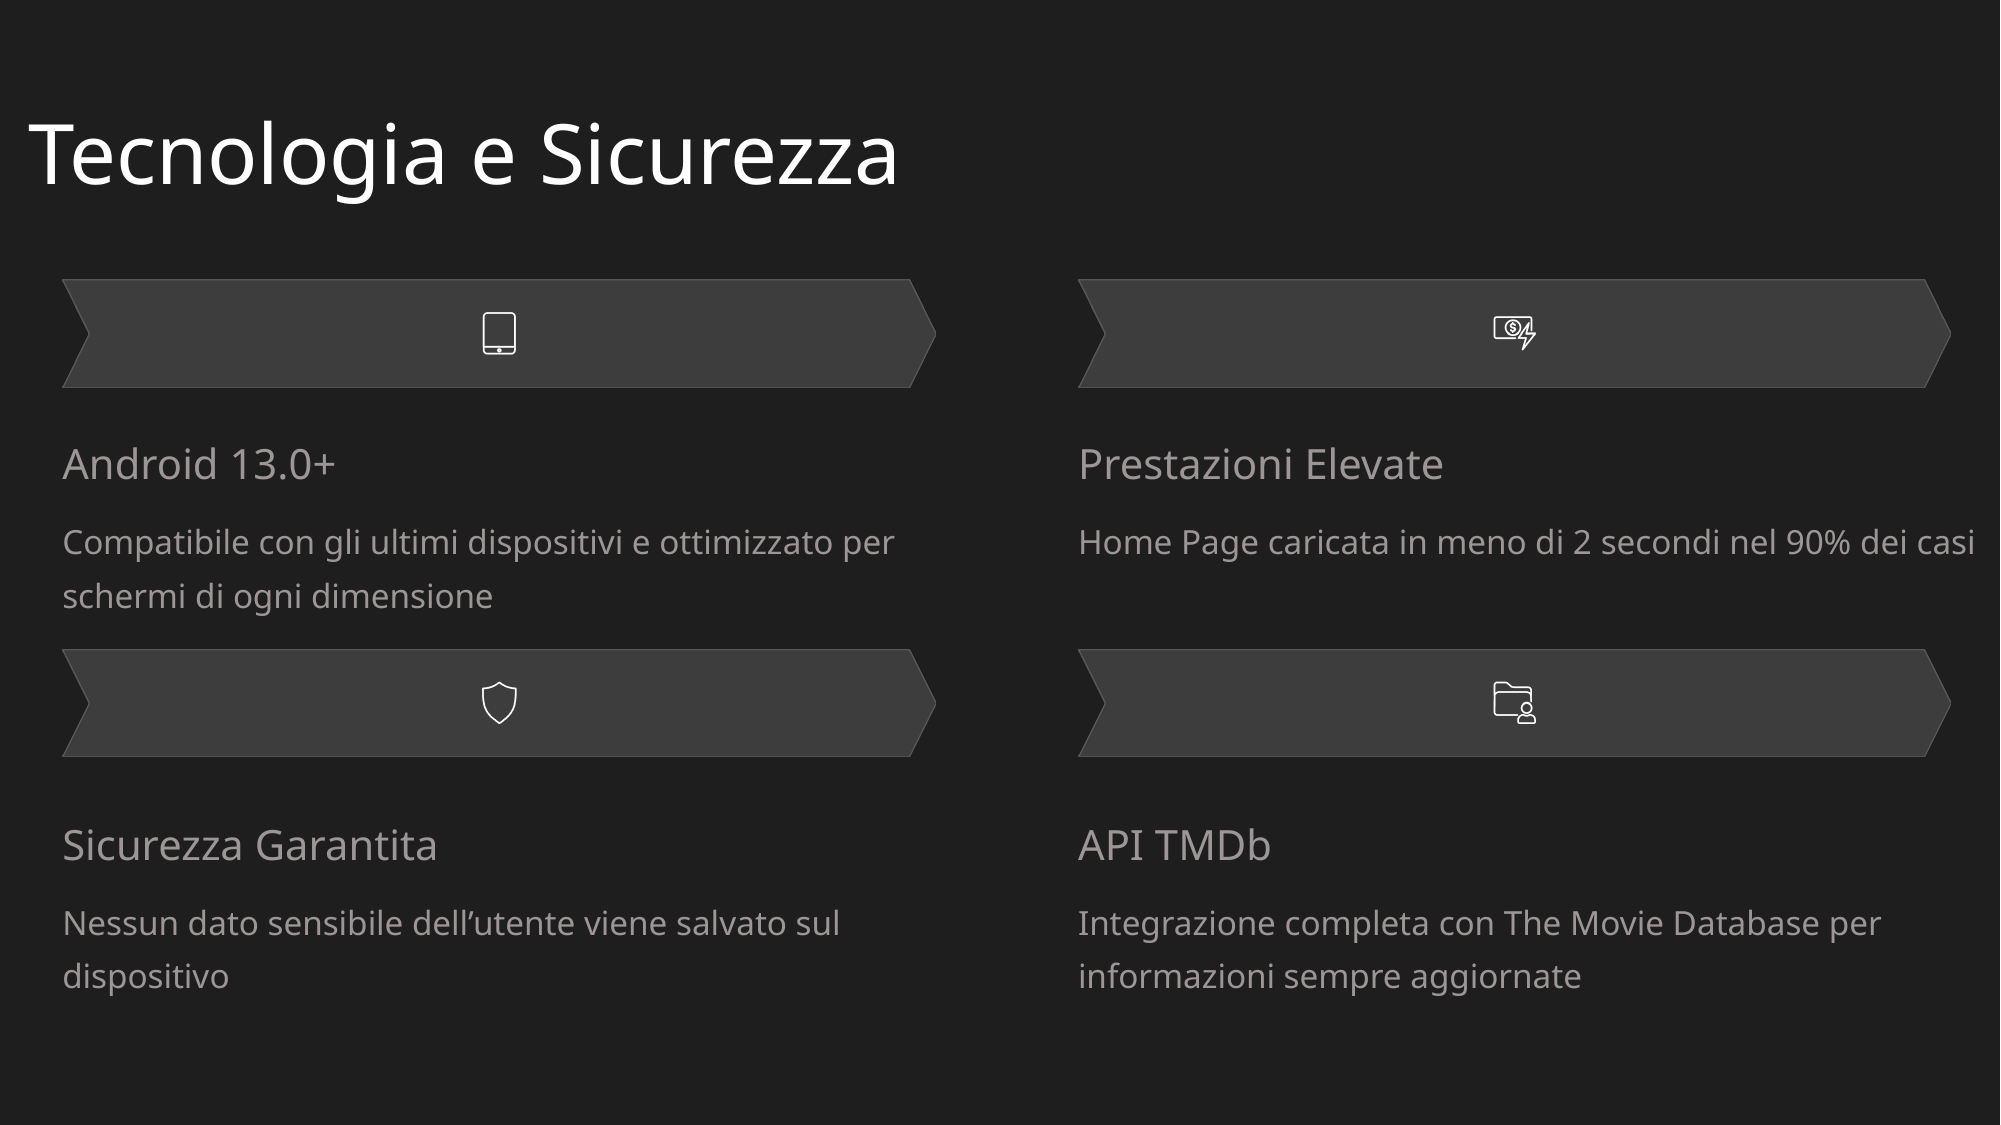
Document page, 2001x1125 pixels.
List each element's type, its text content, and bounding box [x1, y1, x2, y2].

picture [1077, 278, 1952, 388]
text_box Nessun dato sensibile dell’utente viene salvato sul dispositivo [62, 888, 921, 997]
text_box Tecnologia e Sicurezza [28, 97, 921, 202]
text_box API TMDb [1078, 816, 1497, 869]
picture [61, 648, 936, 758]
text_box Android 13.0+ [62, 436, 481, 489]
text_box Integrazione completa con The Movie Database per informazioni sempre aggiornate [1078, 888, 1951, 997]
text_box Home Page caricata in meno di 2 secondi nel 90% dei casi [1078, 508, 1951, 616]
text_box Prestazioni Elevate [1078, 436, 1497, 489]
text_box Sicurezza Garantita [62, 816, 481, 869]
picture [61, 278, 936, 388]
text_box Compatibile con gli ultimi dispositivi e ottimizzato per schermi di ogni dimensione [62, 508, 921, 616]
picture [1077, 648, 1952, 758]
